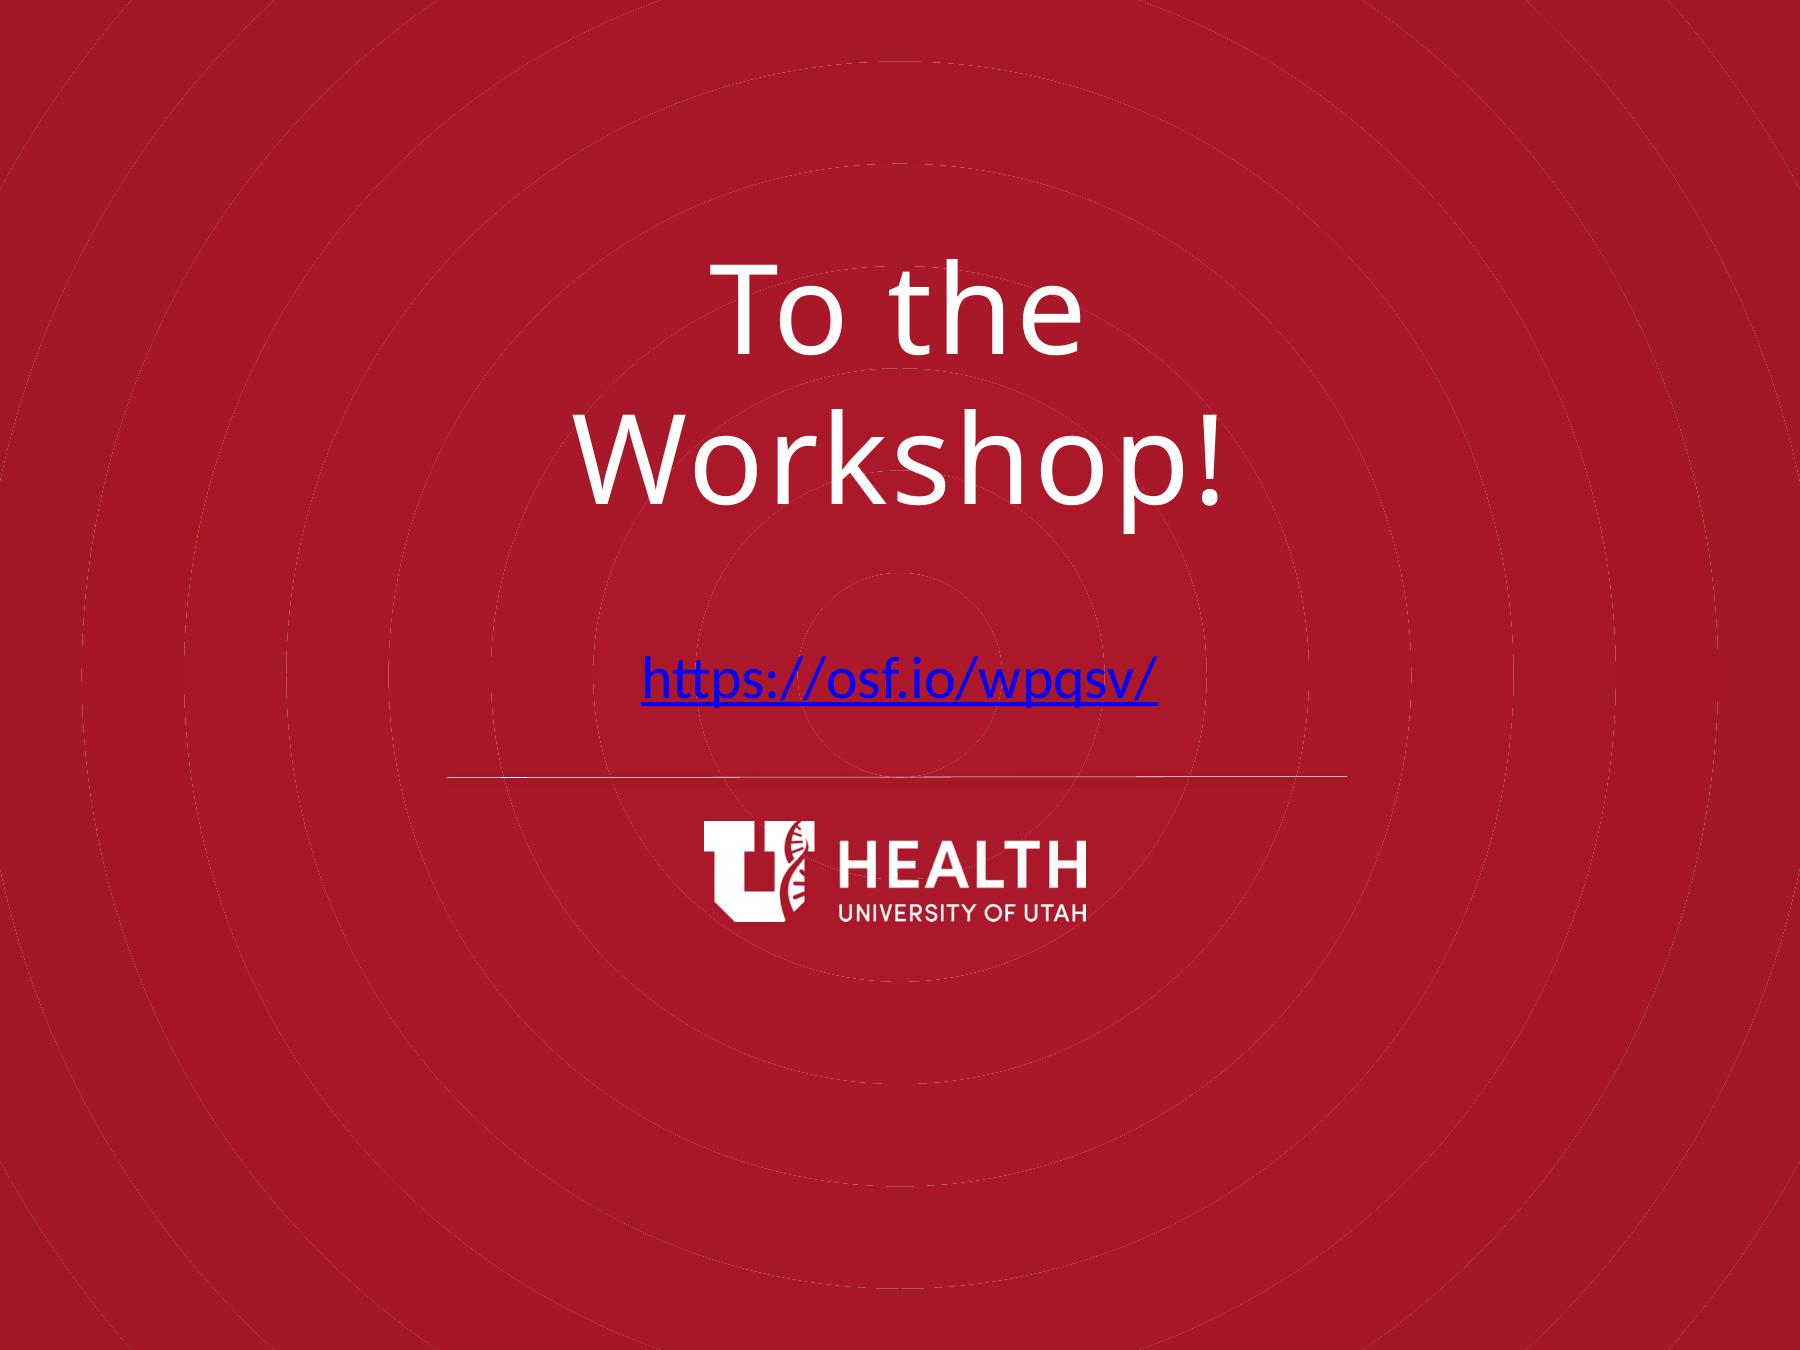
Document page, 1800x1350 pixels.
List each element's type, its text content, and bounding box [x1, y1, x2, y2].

list To the Workshop! [450, 222, 1350, 506]
text_box https://osf.io/wpqsv/ [626, 631, 1174, 790]
picture [704, 821, 1086, 922]
